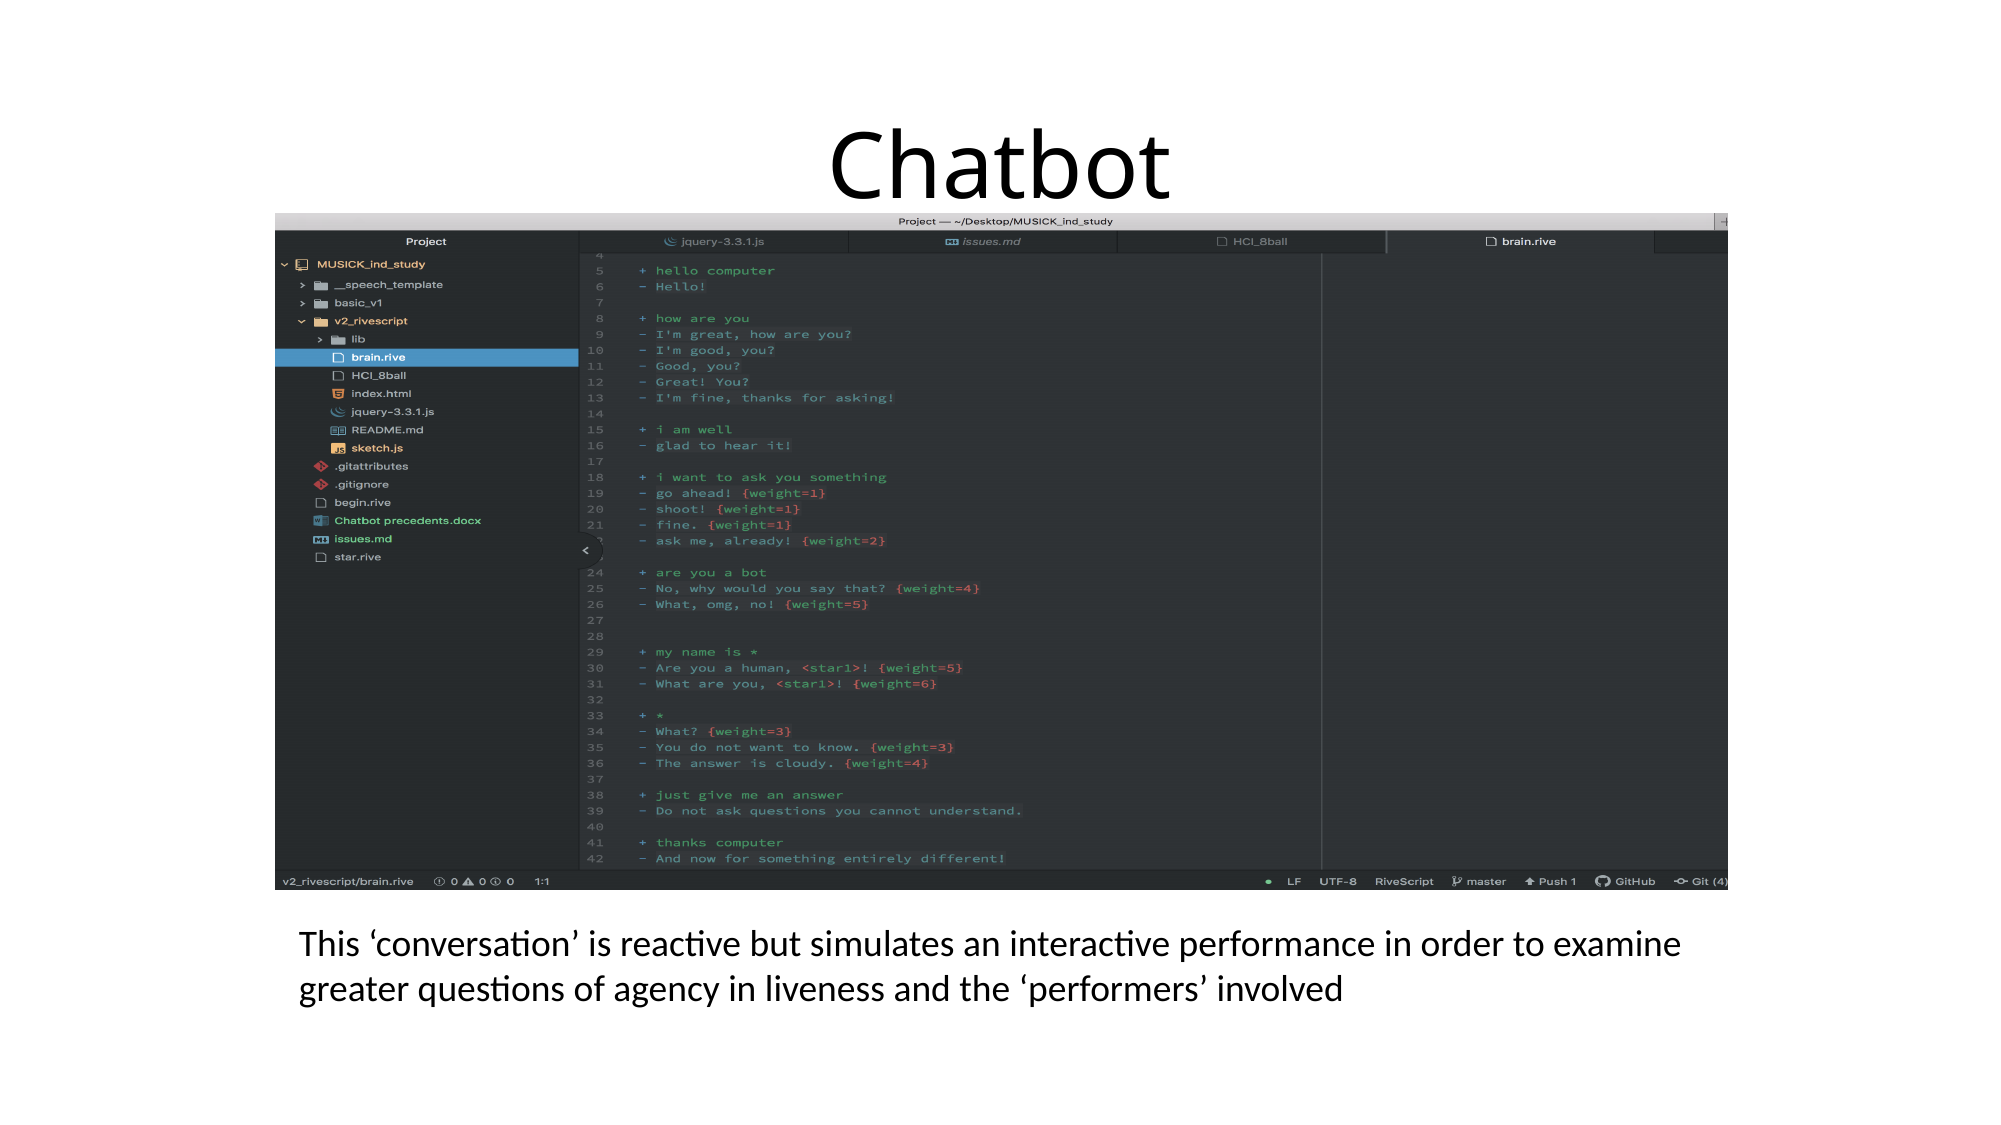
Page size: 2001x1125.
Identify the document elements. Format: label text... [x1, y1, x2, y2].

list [275, 213, 1728, 890]
text_box This ‘conversation’ is reactive but simulates an interactive performance in order to examine greater questions of agency in liveness and the ‘performers’ involved [284, 911, 1699, 1017]
title Chatbot [137, 59, 1863, 278]
